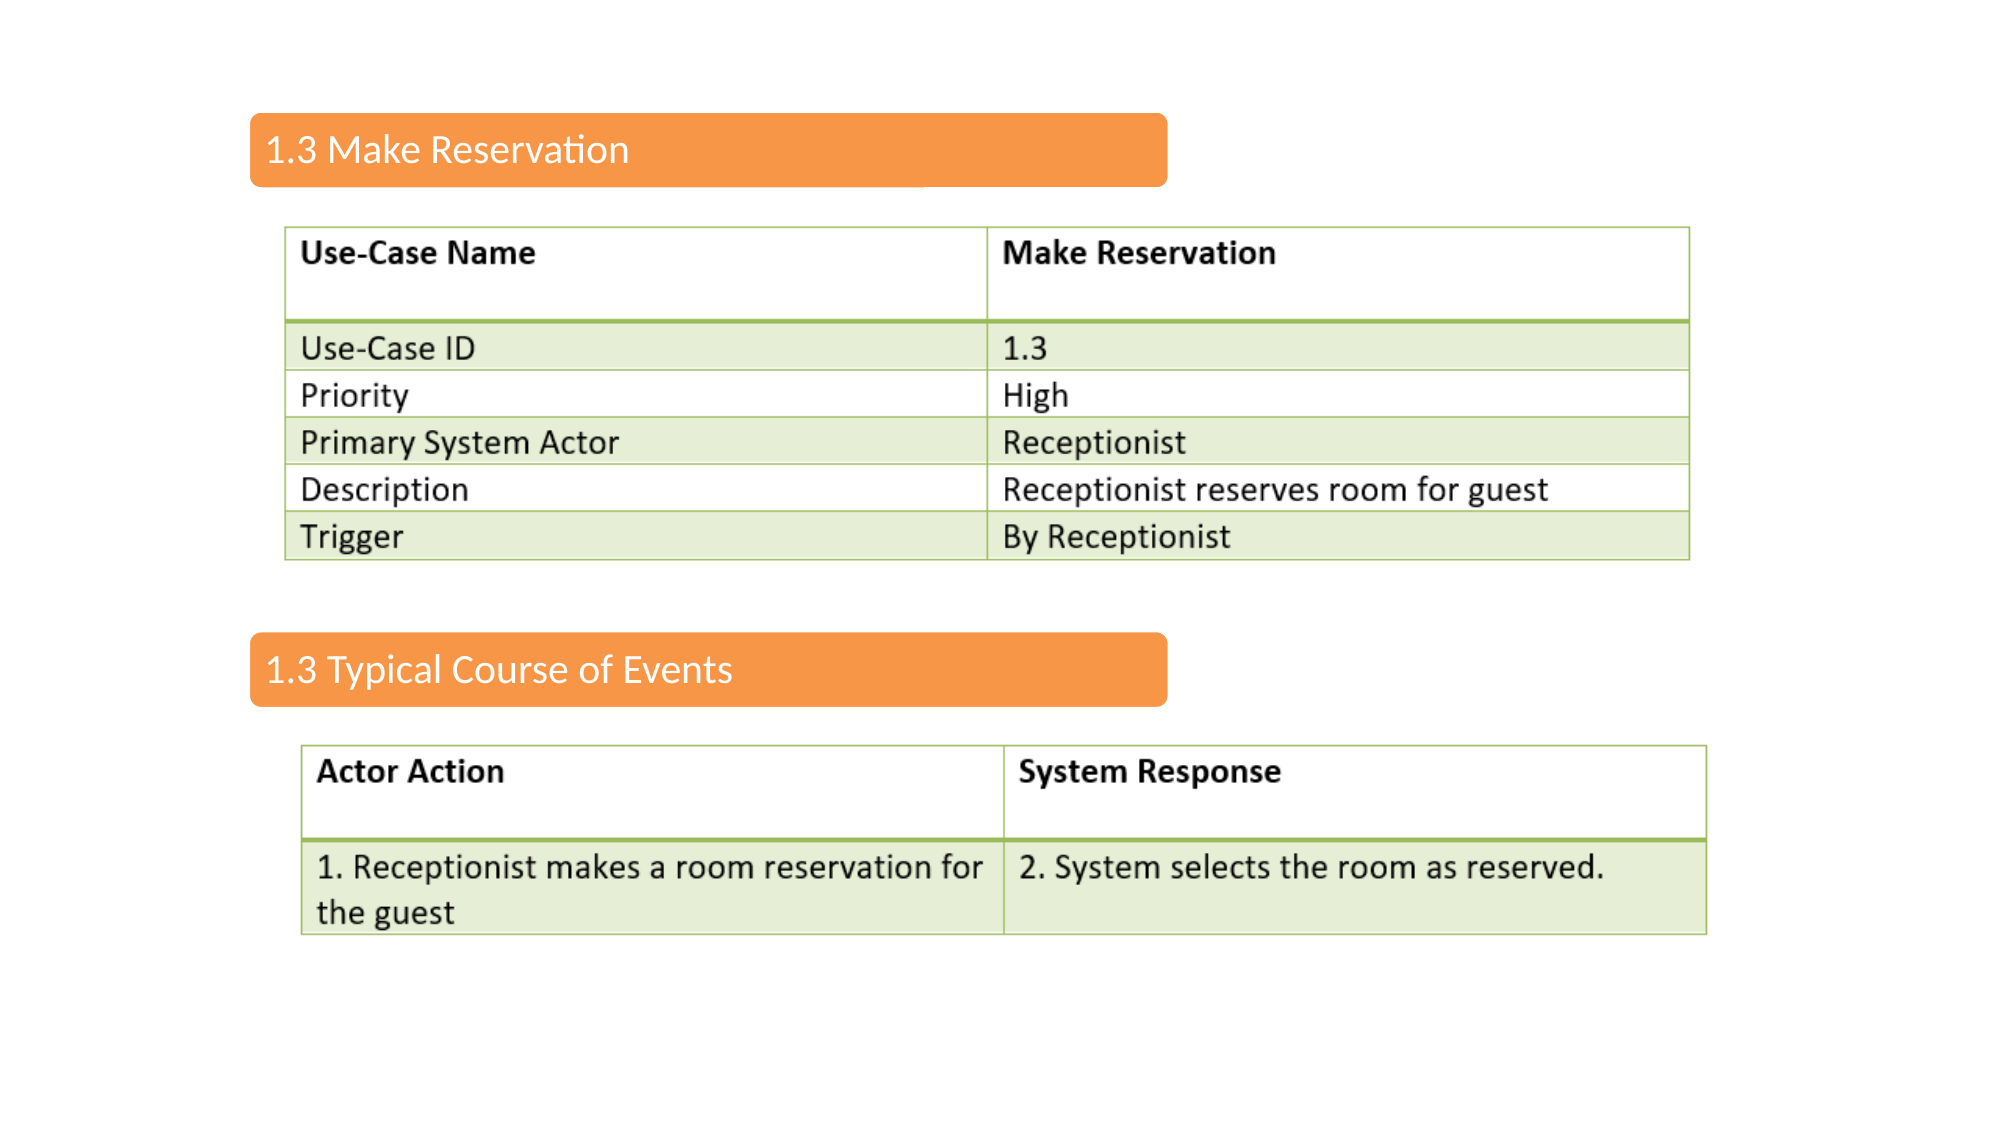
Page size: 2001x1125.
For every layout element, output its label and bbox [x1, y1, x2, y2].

picture [268, 211, 1703, 578]
text_box [247, 630, 1170, 710]
picture [287, 742, 1720, 951]
text_box [247, 110, 1170, 190]
